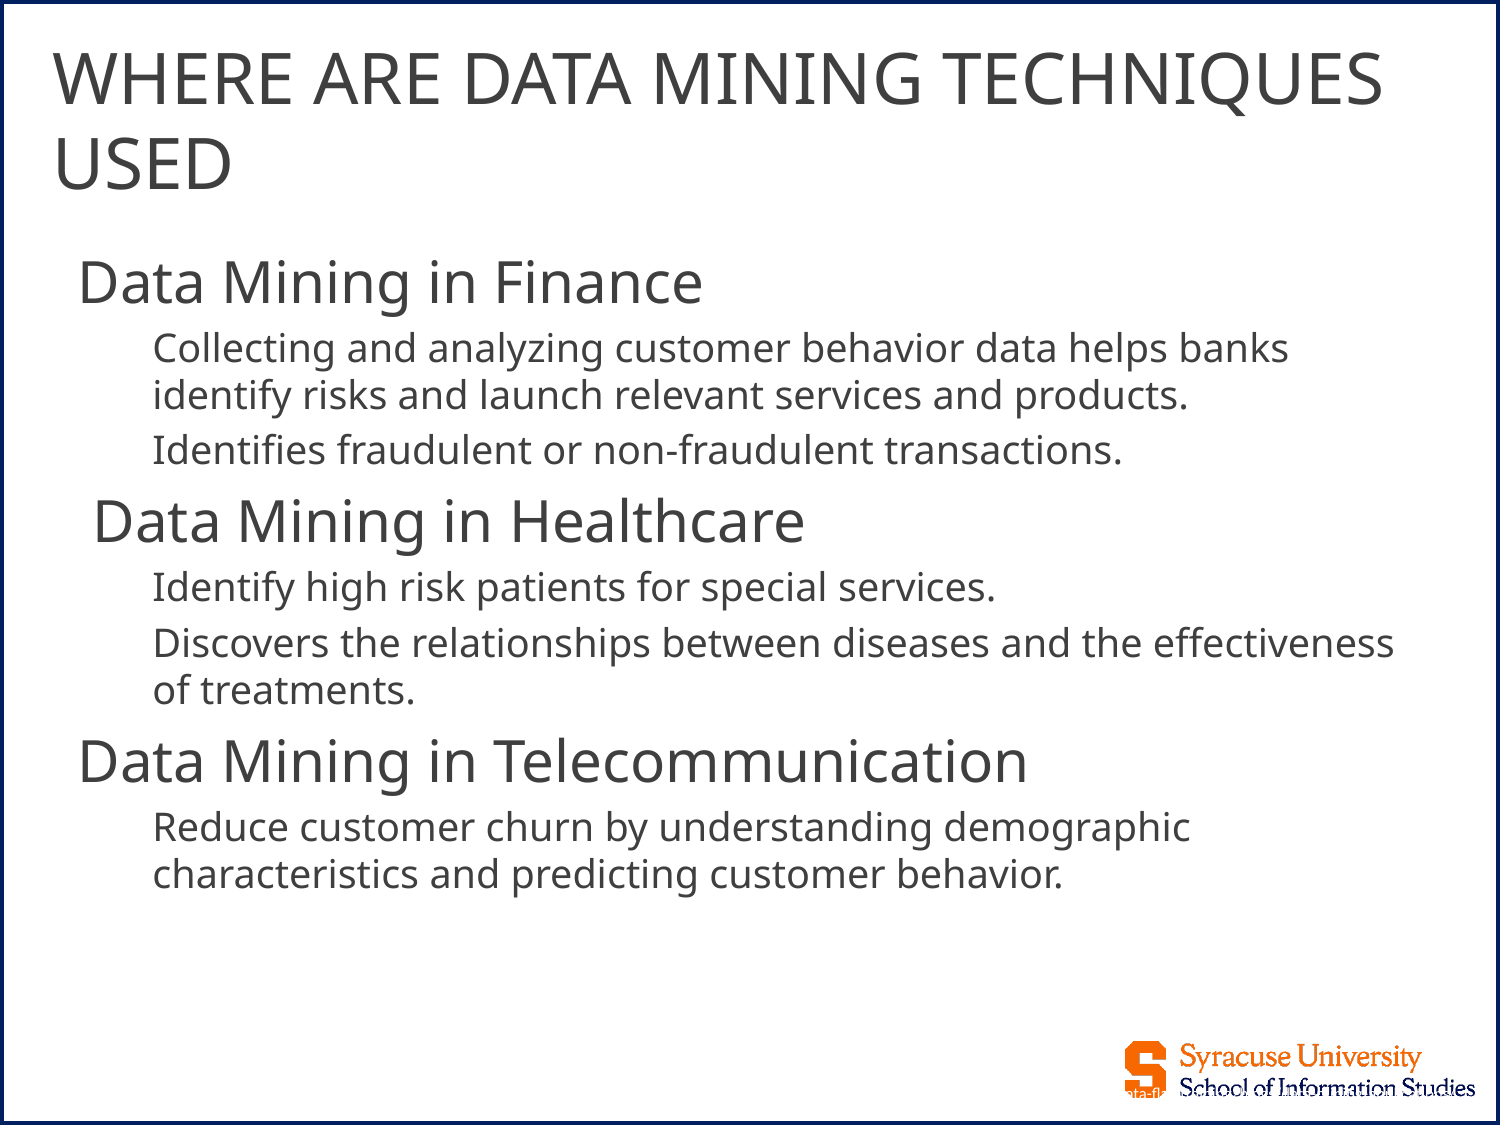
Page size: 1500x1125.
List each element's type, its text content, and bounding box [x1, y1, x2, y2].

list Data Mining in Finance Collecting and analyzing customer behavior data helps banks identify risks and launch relevant services and products. Identifies fraudulent or non-fraudulent transactions. Data Mining in Healthcare Identify high risk patients for special services. Discovers the relationships between diseases and the effectiveness of treatments. Data Mining in Telecommunication Reduce customer churn by understanding demographic characteristics and predicting customer behavior. [62, 237, 1413, 980]
text_box https://data-flair.training/blogs/data-mining-applications/ [1049, 1074, 1500, 1110]
picture [1125, 1041, 1475, 1074]
title WHERE ARE DATA MINING TECHNIQUES USED [37, 24, 1463, 213]
